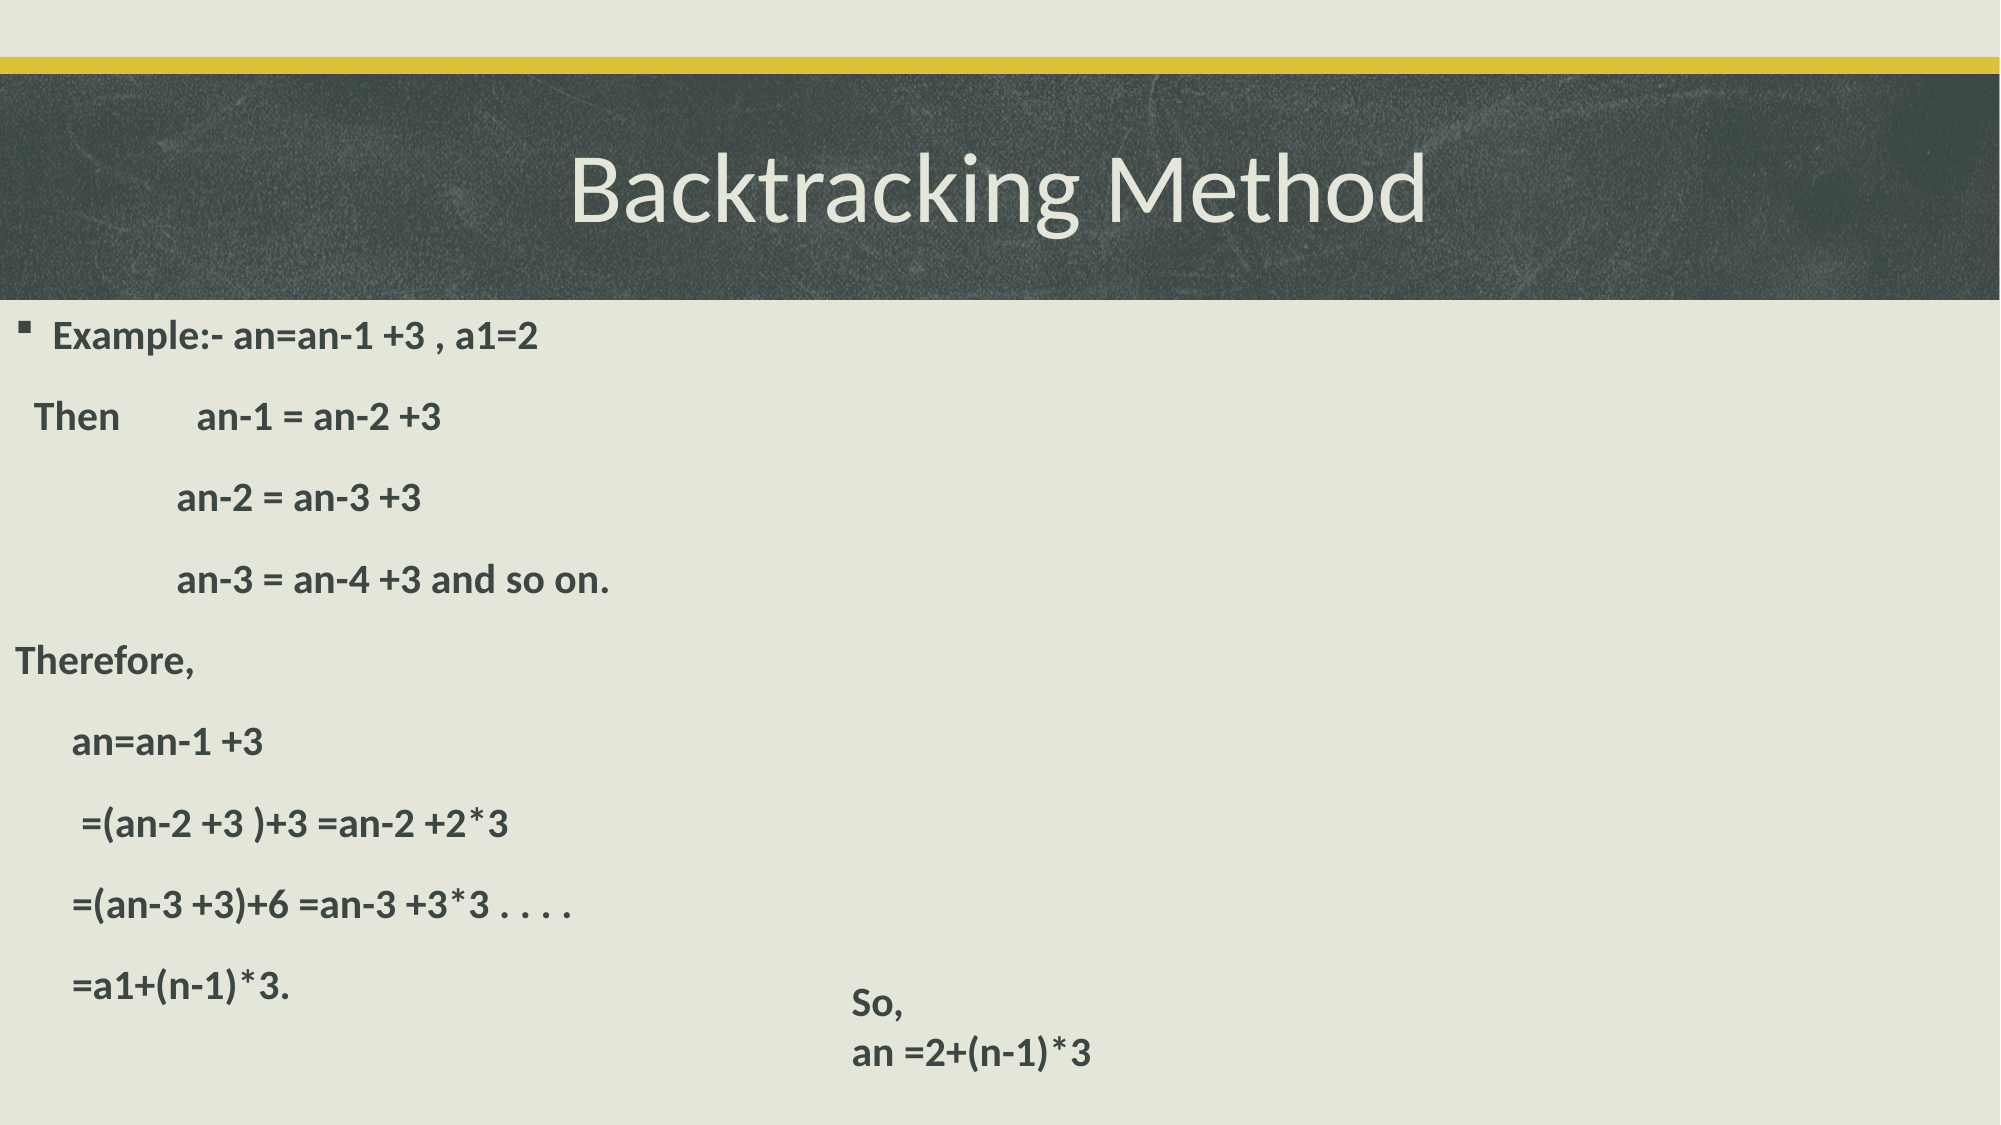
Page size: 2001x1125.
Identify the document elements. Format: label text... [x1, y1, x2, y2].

text_box So, an =2+(n-1)*3 [836, 967, 1837, 1083]
picture [0, 74, 2000, 299]
title Backtracking Method [210, 76, 1790, 299]
list Example:- an=an-1 +3 , a1=2 Then an-1 = an-2 +3 an-2 = an-3 +3 an-3 = an-4 +3 and so on. Therefore, an=an-1 +3 =(an-2 +3 )+3 =an-2 +2*3 =(an-3 +3)+6 =an-3 +3*3 . . . . =a1+(n-1)*3. [0, 299, 2000, 1125]
